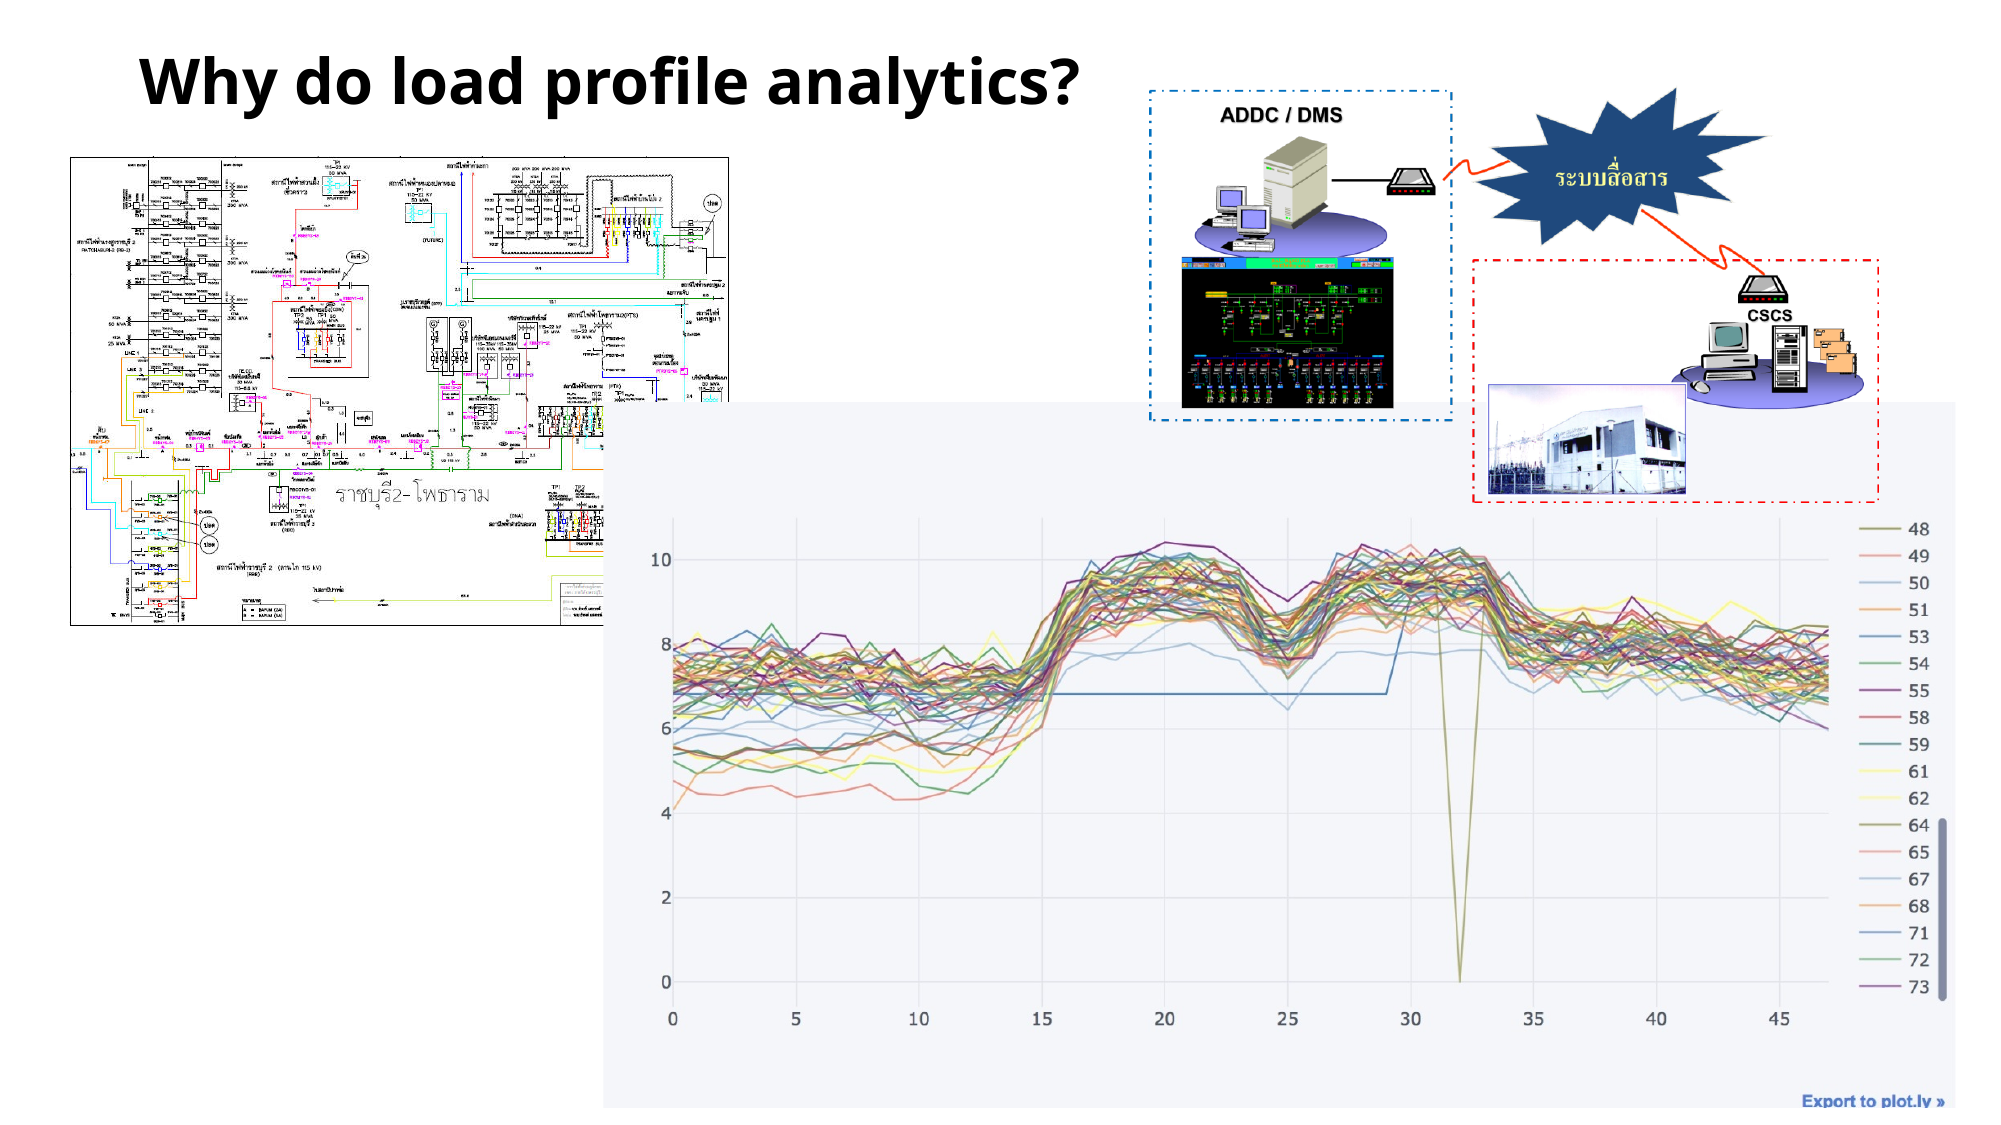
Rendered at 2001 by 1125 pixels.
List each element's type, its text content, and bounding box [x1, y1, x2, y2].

text_box Why do load profile analytics? [0, 32, 1250, 125]
picture [69, 78, 1957, 1108]
